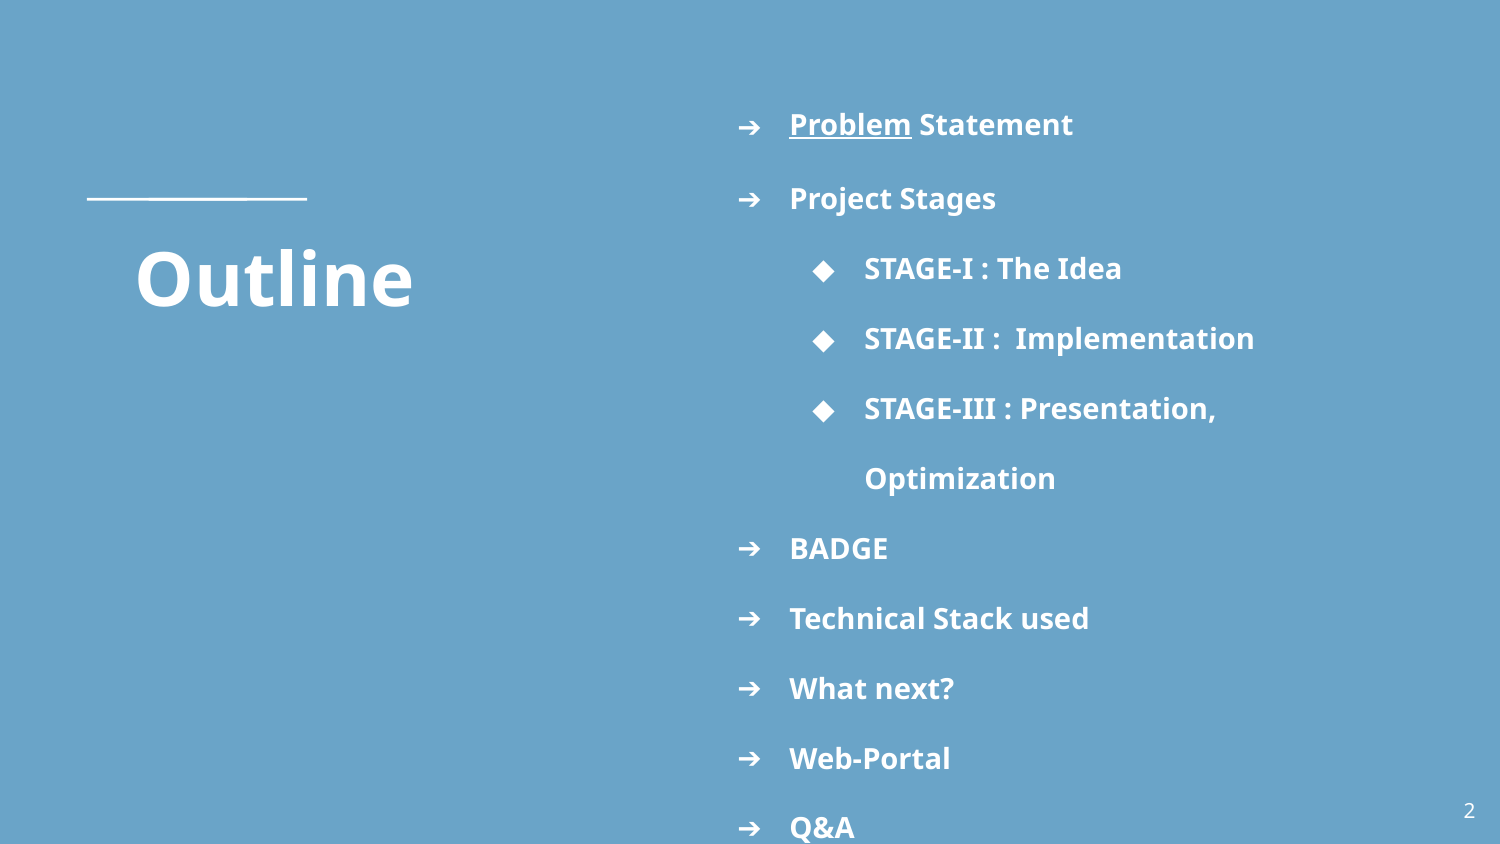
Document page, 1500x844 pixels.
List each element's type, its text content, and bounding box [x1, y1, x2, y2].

title Outline [119, 216, 589, 466]
slide_number ‹#› [1400, 779, 1491, 844]
subtitle Problem Statement Project Stages STAGE-I : The Idea STAGE-II : Implementation STAGE-III : Presentation, Optimization BADGE Technical Stack used What next? Web-Portal Q&A [699, 51, 1405, 793]
